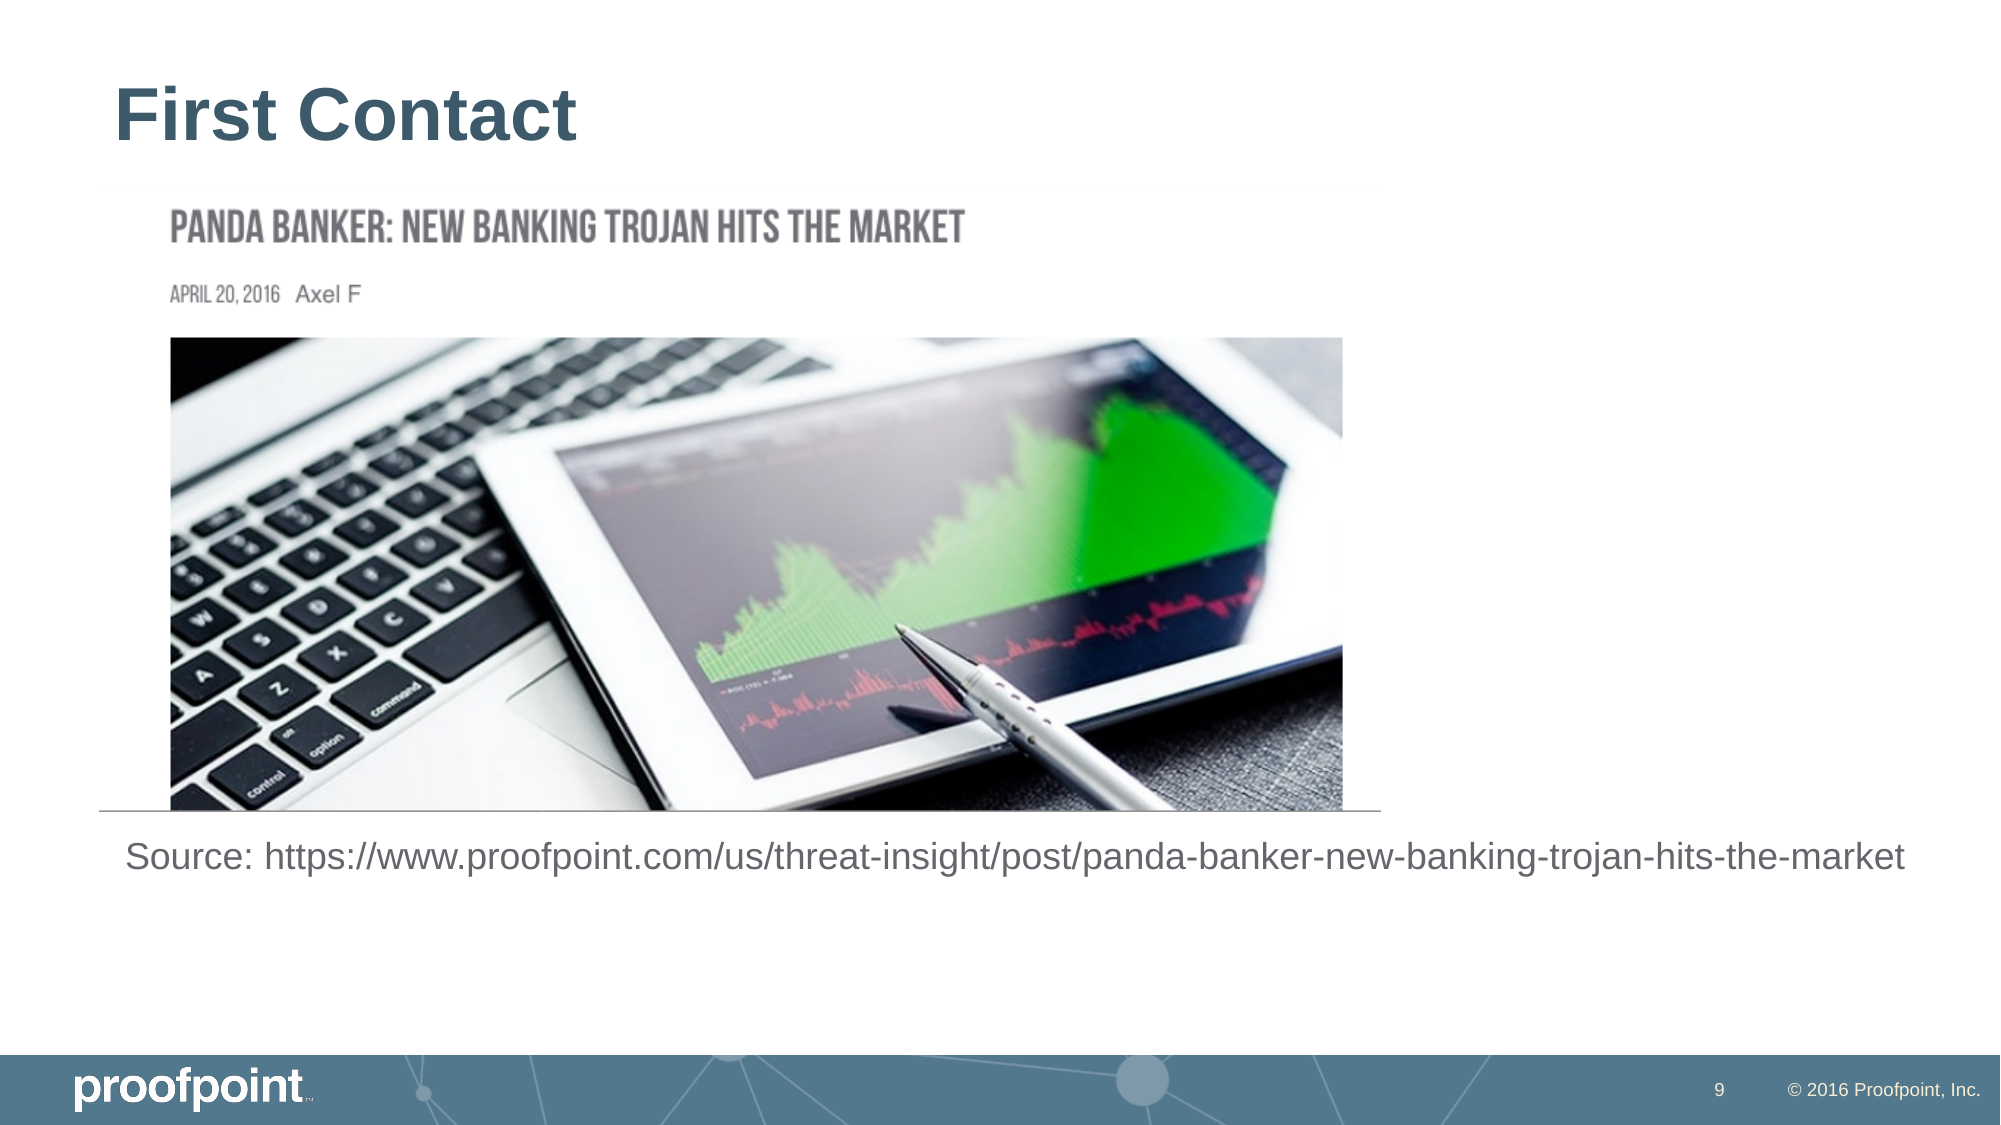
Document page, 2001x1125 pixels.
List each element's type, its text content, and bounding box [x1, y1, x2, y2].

title First Contact [99, 45, 1900, 188]
text_box Source: https://www.proofpoint.com/us/threat-insight/post/panda-banker-new-banking-trojan-hits-the-market [110, 824, 1932, 885]
picture [75, 1067, 313, 1112]
picture [99, 187, 1381, 812]
